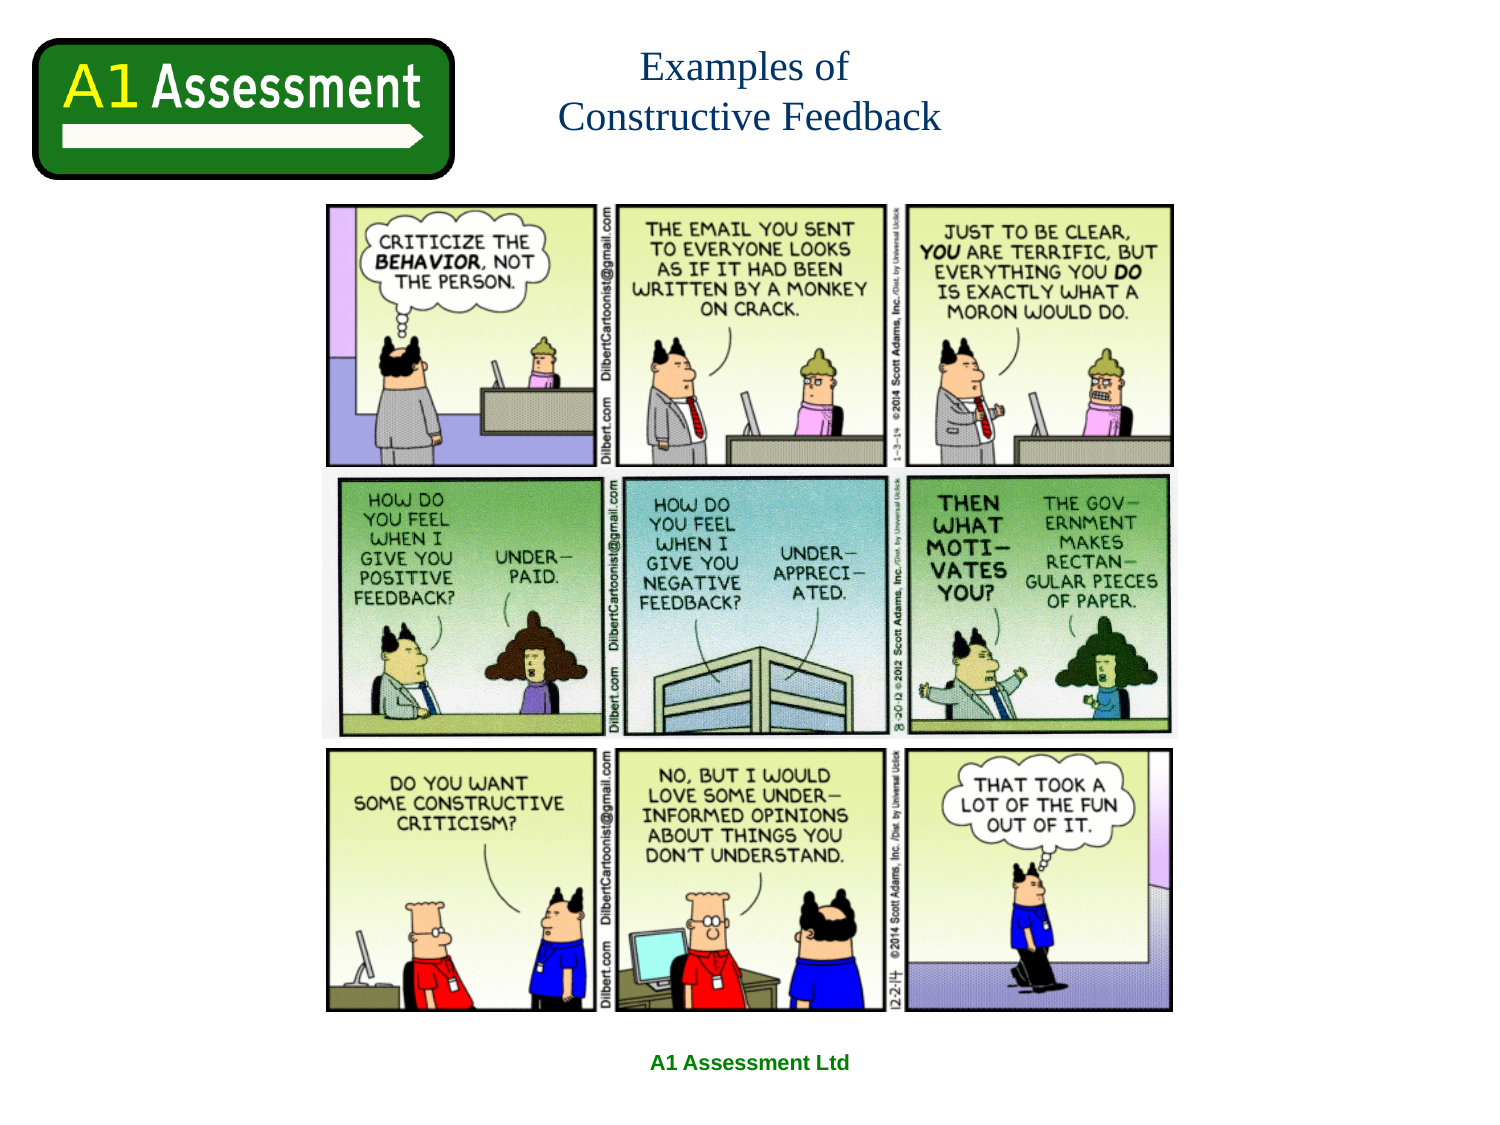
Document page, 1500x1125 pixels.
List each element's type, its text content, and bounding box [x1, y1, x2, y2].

picture [32, 38, 455, 180]
picture [326, 204, 1174, 467]
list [321, 467, 1179, 740]
footer A1 Assessment Ltd [512, 1040, 988, 1101]
title Examples of Constructive Feedback [506, 39, 994, 138]
picture [326, 747, 1174, 1012]
